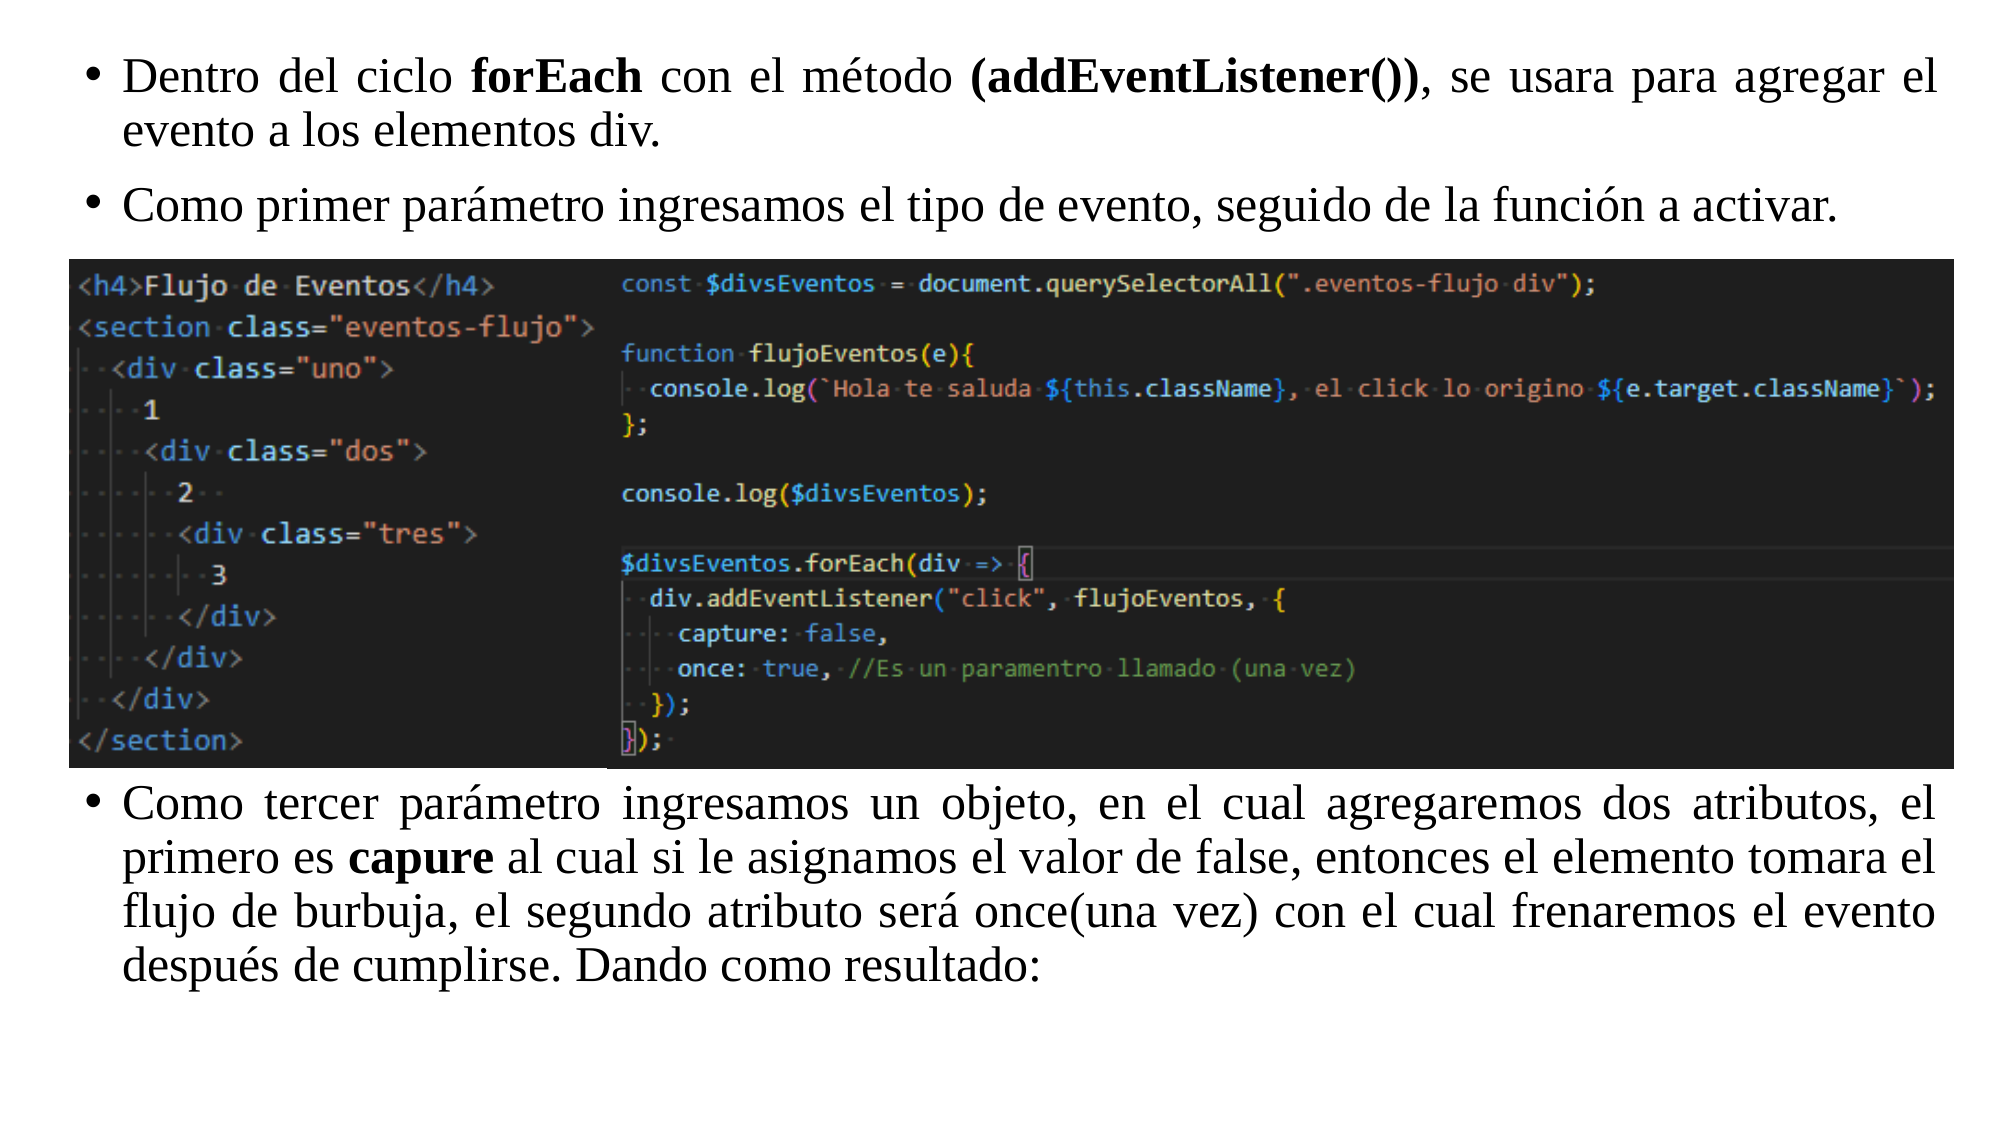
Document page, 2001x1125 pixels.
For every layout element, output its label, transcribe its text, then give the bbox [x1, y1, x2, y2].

picture [69, 259, 1954, 769]
list Dentro del ciclo forEach con el método (addEventListener()), se usara para agregar el evento a los elementos div. Como primer parámetro ingresamos el tipo de evento, seguido de la función a activar. Como tercer parámetro ingresamos un objeto, en el cual agregaremos dos atributos, el primero es capure al cual si le asignamos el valor de false, entonces el elemento tomara el flujo de burbuja, el segundo atributo será once(una vez) con el cual frenaremos el evento después de cumplirse. Dando como resultado: [69, 768, 1954, 1090]
list Dentro del ciclo forEach con el método (addEventListener()), se usara para agregar el evento a los elementos div. Como primer parámetro ingresamos el tipo de evento, seguido de la función a activar. Como tercer parámetro ingresamos un objeto, en el cual agregaremos dos atributos, el primero es capure al cual si le asignamos el valor de false, entonces el elemento tomara el flujo de burbuja, el segundo atributo será once(una vez) con el cual frenaremos el evento después de cumplirse. Dando como resultado: [69, 41, 1954, 259]
